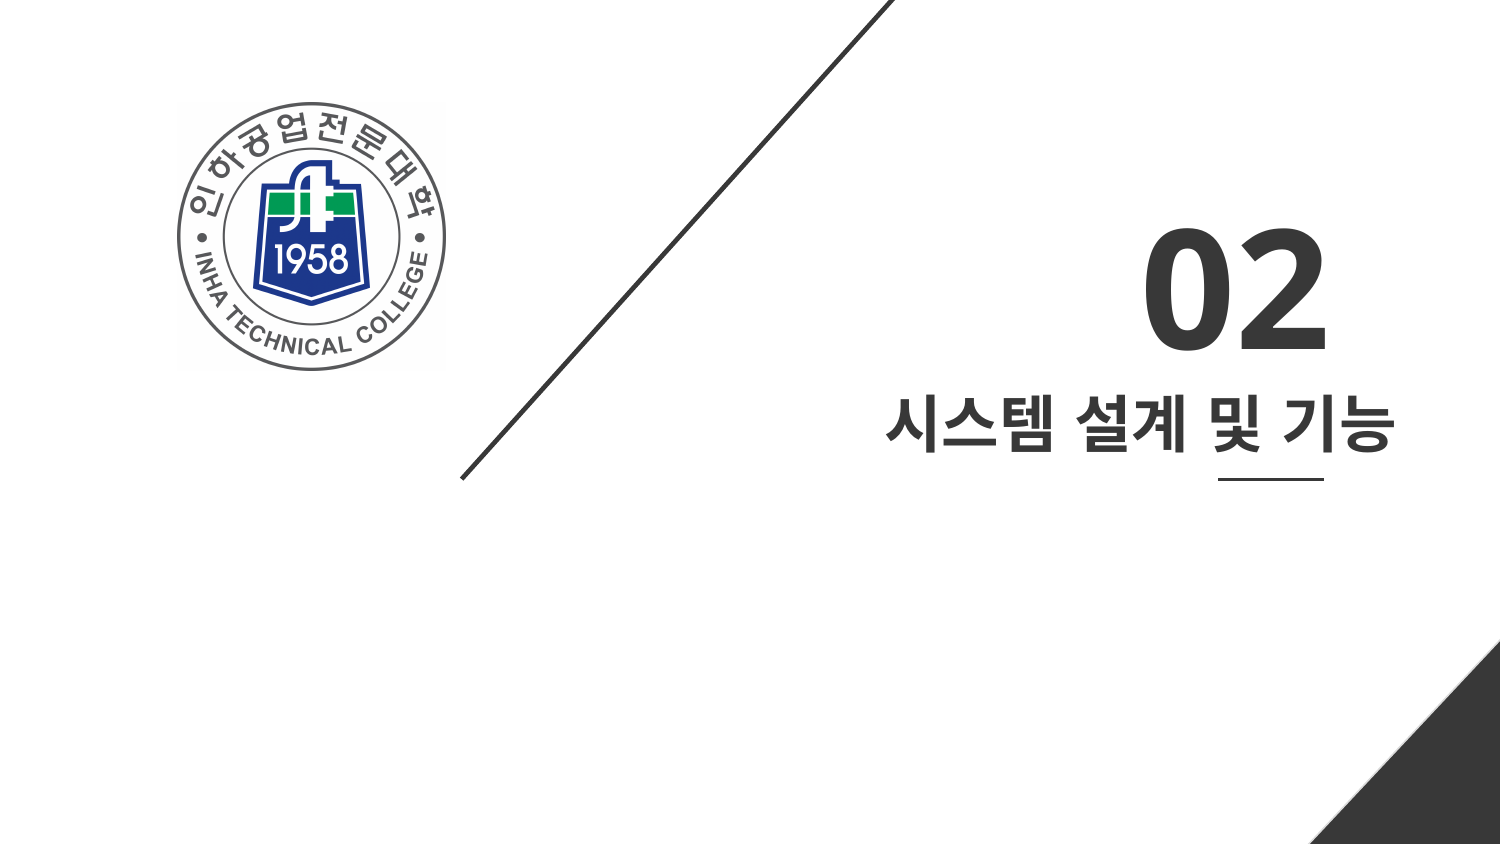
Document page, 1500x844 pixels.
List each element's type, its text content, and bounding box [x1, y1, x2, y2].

picture [177, 102, 446, 372]
title 시스템 설계 및 기능 [784, 370, 1412, 475]
title 02 [845, 169, 1347, 396]
